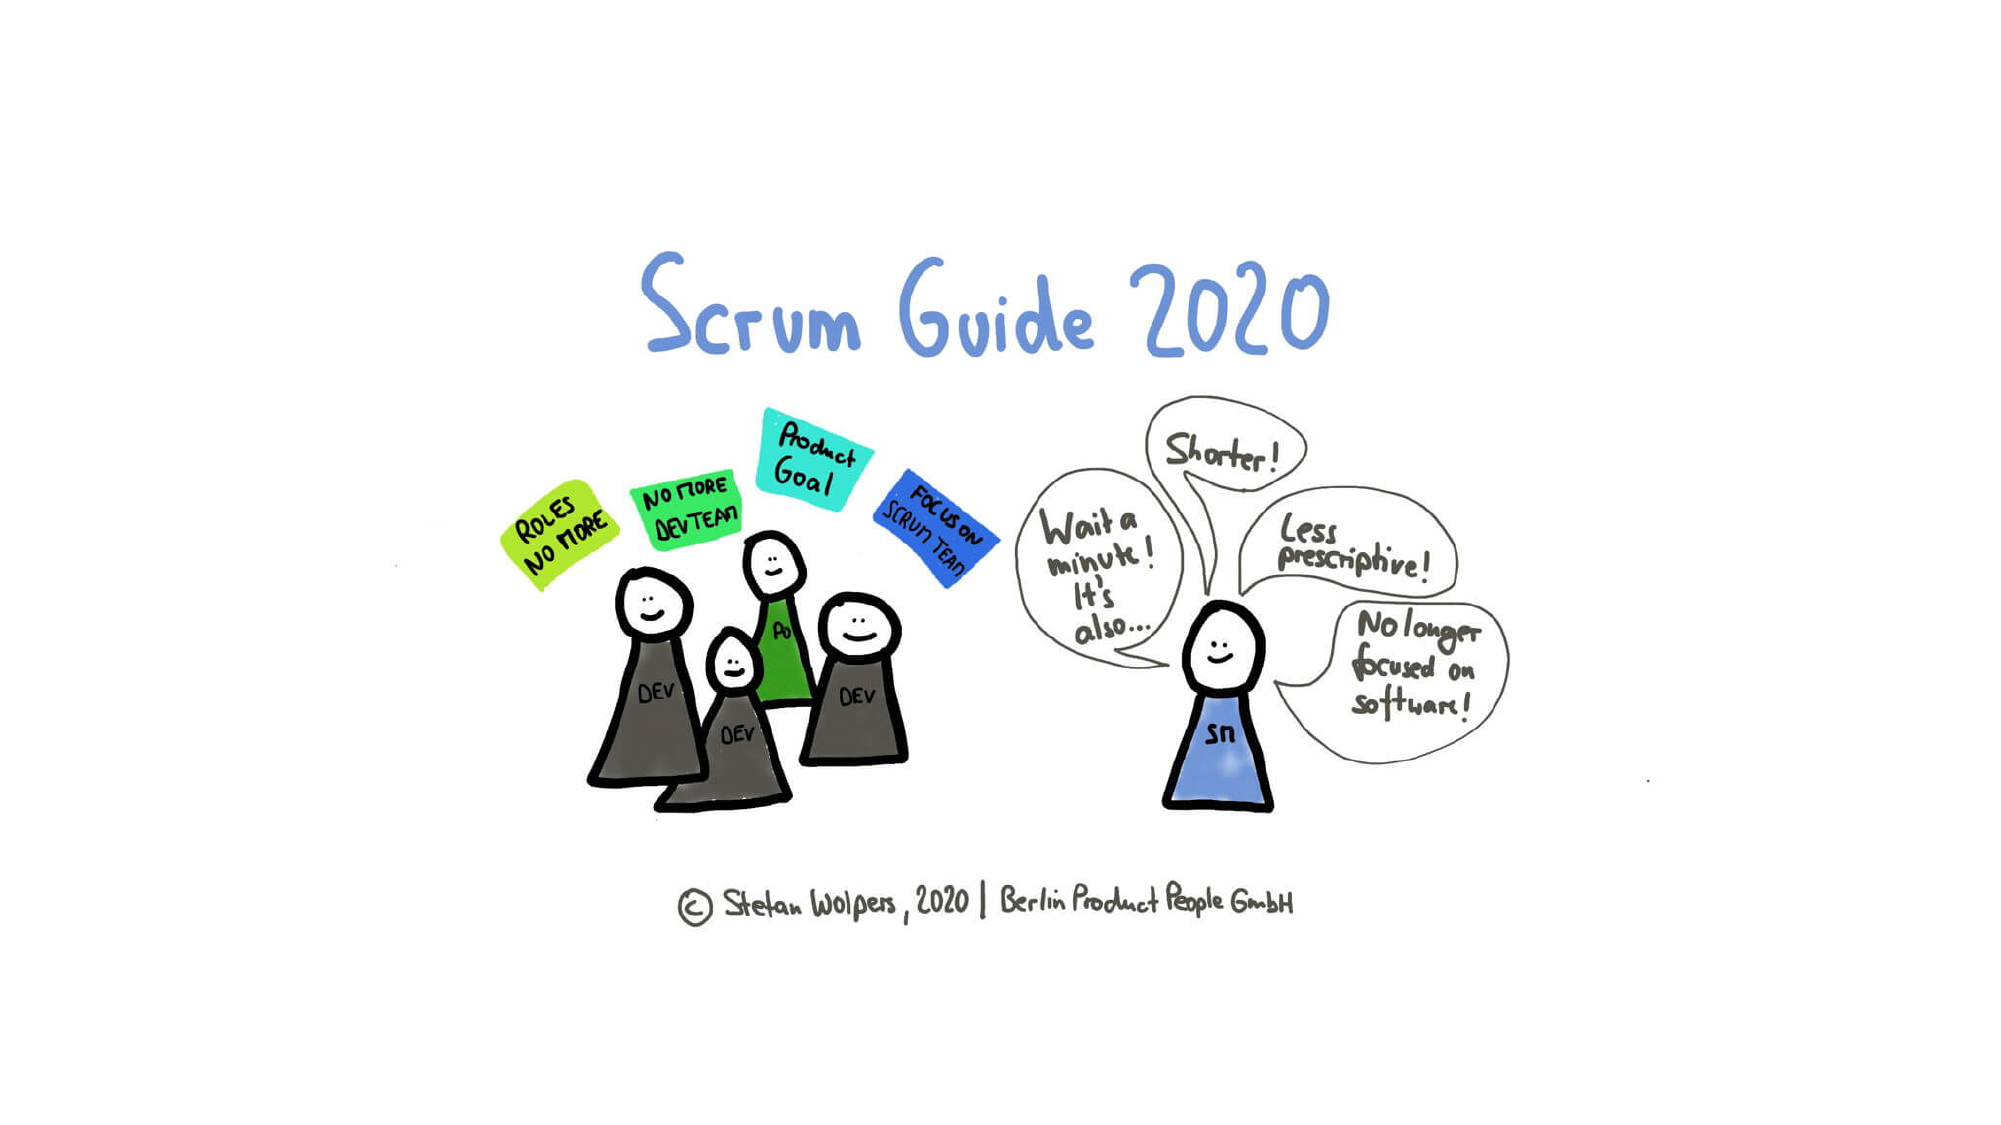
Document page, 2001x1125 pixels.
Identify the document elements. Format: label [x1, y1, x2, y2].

picture [201, 203, 1760, 979]
